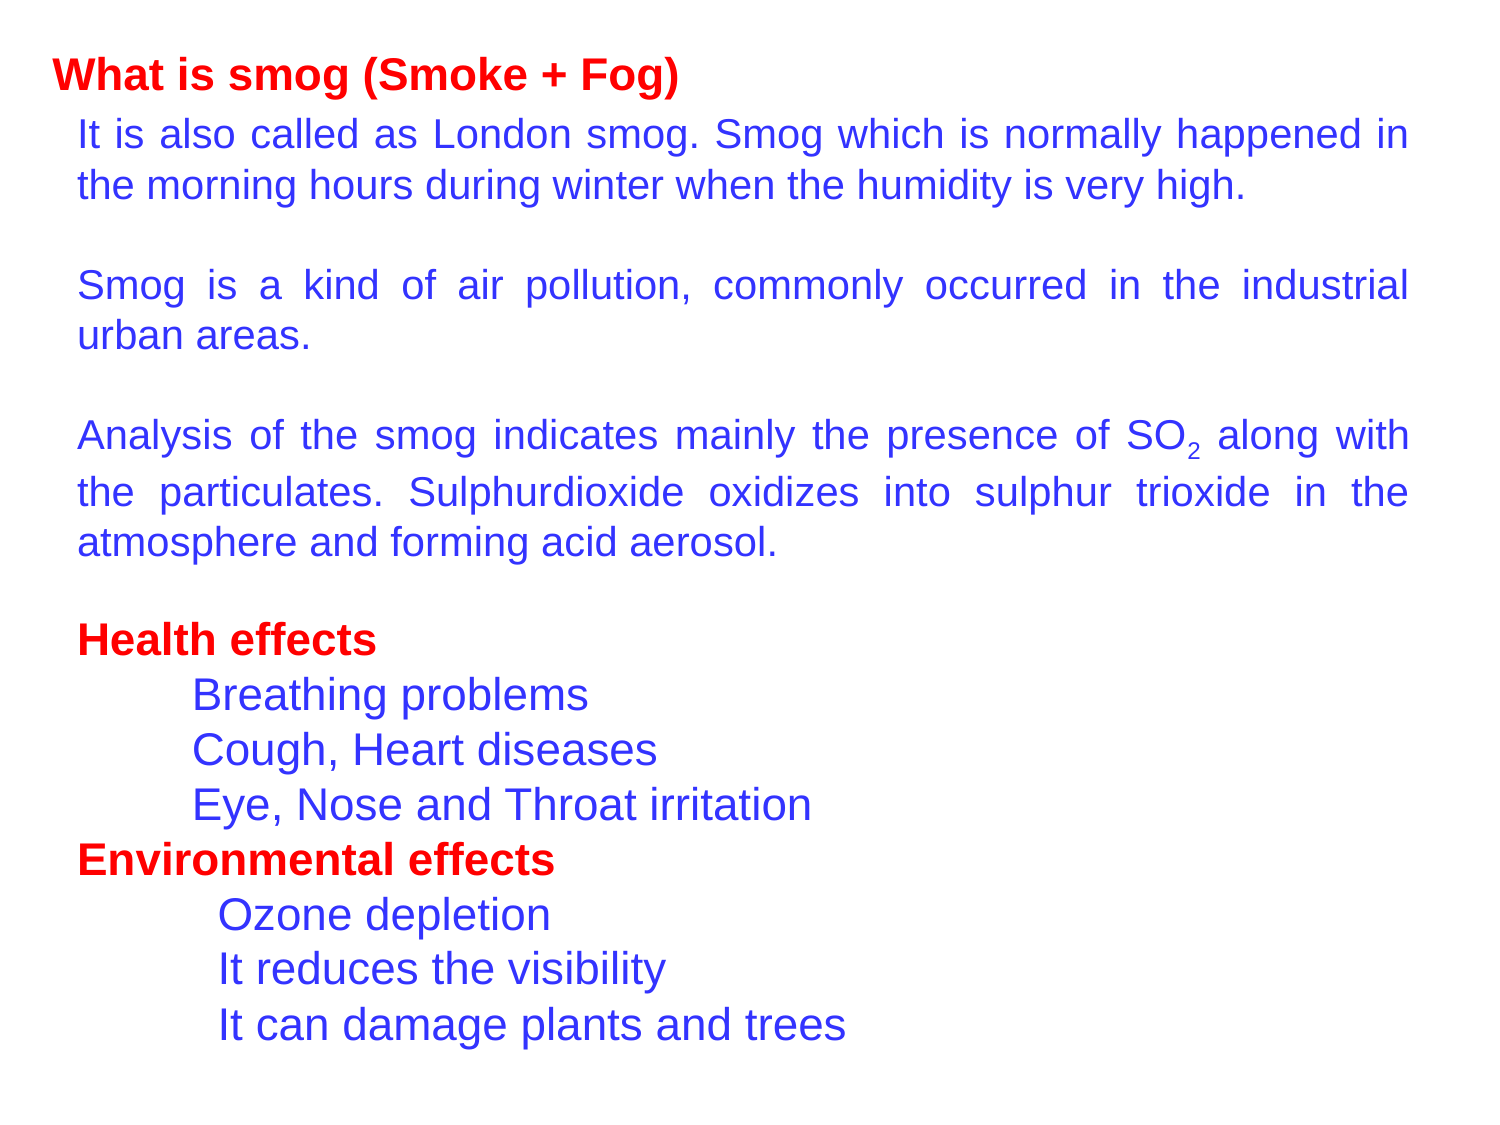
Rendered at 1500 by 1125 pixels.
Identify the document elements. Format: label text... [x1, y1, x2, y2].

text_box What is smog (Smoke + Fog) [37, 37, 775, 108]
text_box It is also called as London smog. Smog which is normally happened in the morning hours during winter when the humidity is very high. Smog is a kind of air pollution, commonly occurred in the industrial urban areas. Analysis of the smog indicates mainly the presence of SO2 along with the particulates. Sulphurdioxide oxidizes into sulphur trioxide in the atmosphere and forming acid aerosol. Health effects Breathing problems Cough, Heart diseases Eye, Nose and Throat irritation Environmental effects Ozone depletion It reduces the visibility It can damage plants and trees [62, 99, 1425, 1057]
